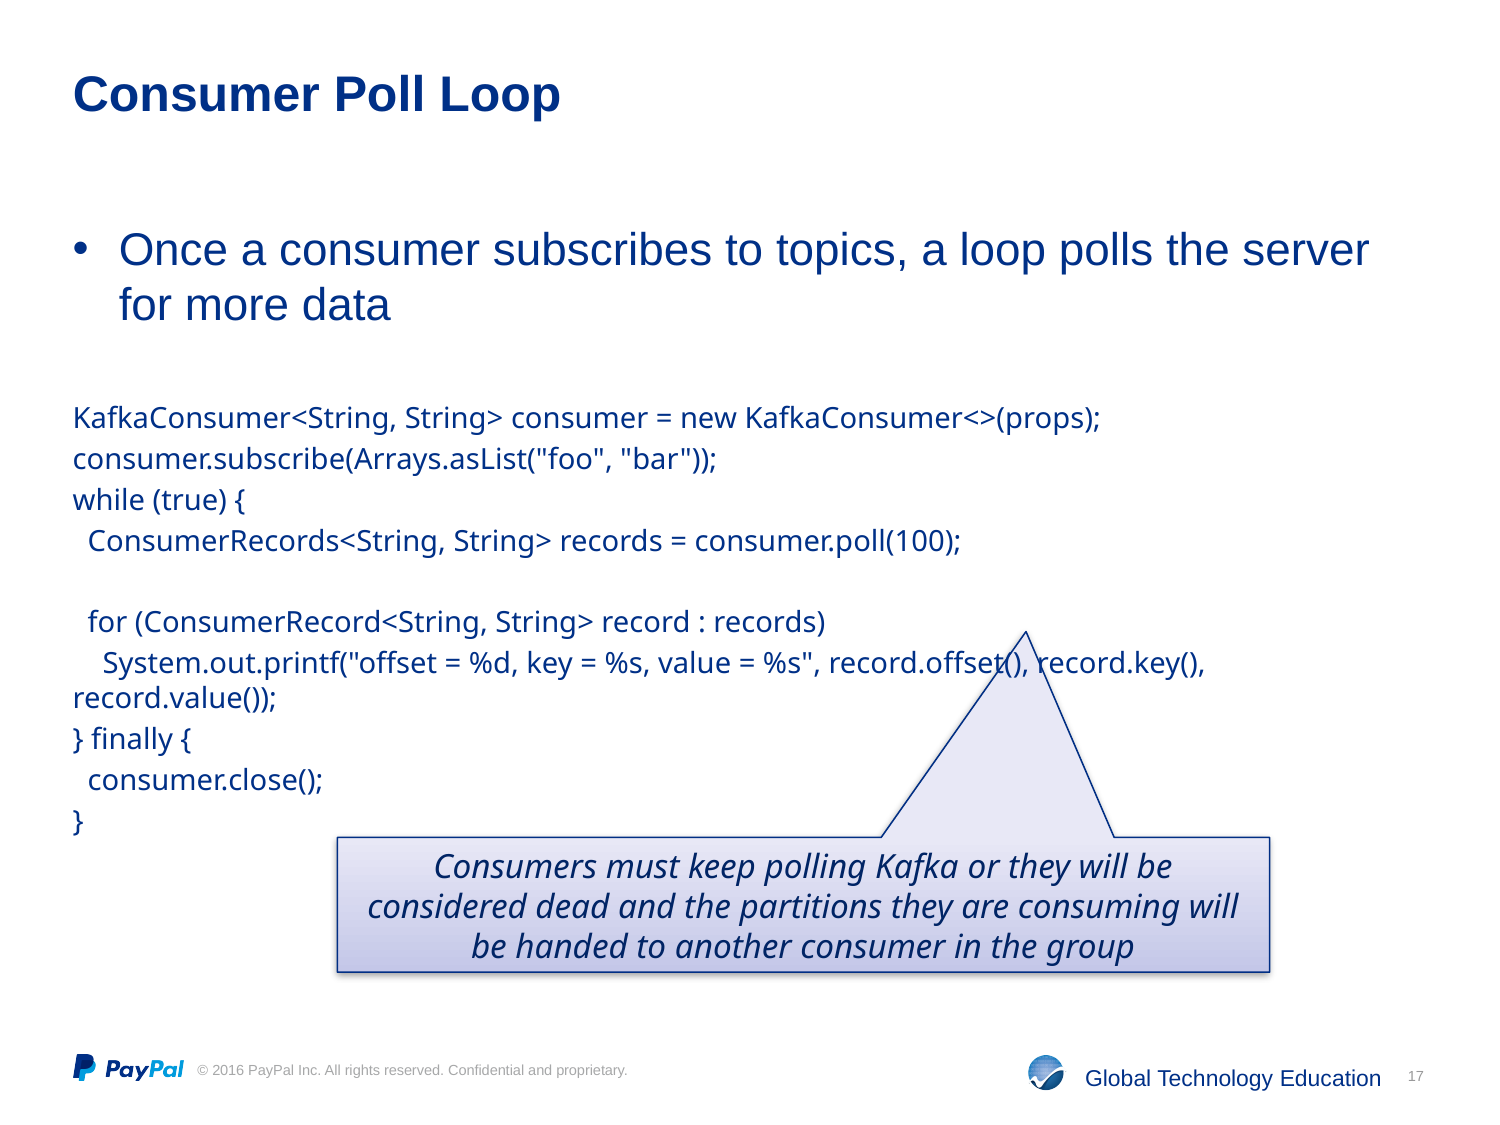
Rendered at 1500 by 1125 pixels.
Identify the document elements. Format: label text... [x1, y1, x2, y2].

slide_number 17 [1383, 1045, 1439, 1106]
picture [73, 1054, 184, 1081]
title Consumer Poll Loop [58, 53, 1409, 151]
picture [1023, 1050, 1070, 1095]
list Once a consumer subscribes to topics, a loop polls the server for more data KafkaConsumer<String, String> consumer = new KafkaConsumer<>(props); consumer.subscribe(Arrays.asList("foo", "bar")); while (true) { ConsumerRecords<String, String> records = consumer.poll(100); for (ConsumerRecord<String, String> record : records) System.out.printf("offset = %d, key = %s, value = %s", record.offset(), record.key(), record.value()); } finally { consumer.close(); } [57, 212, 1409, 1029]
